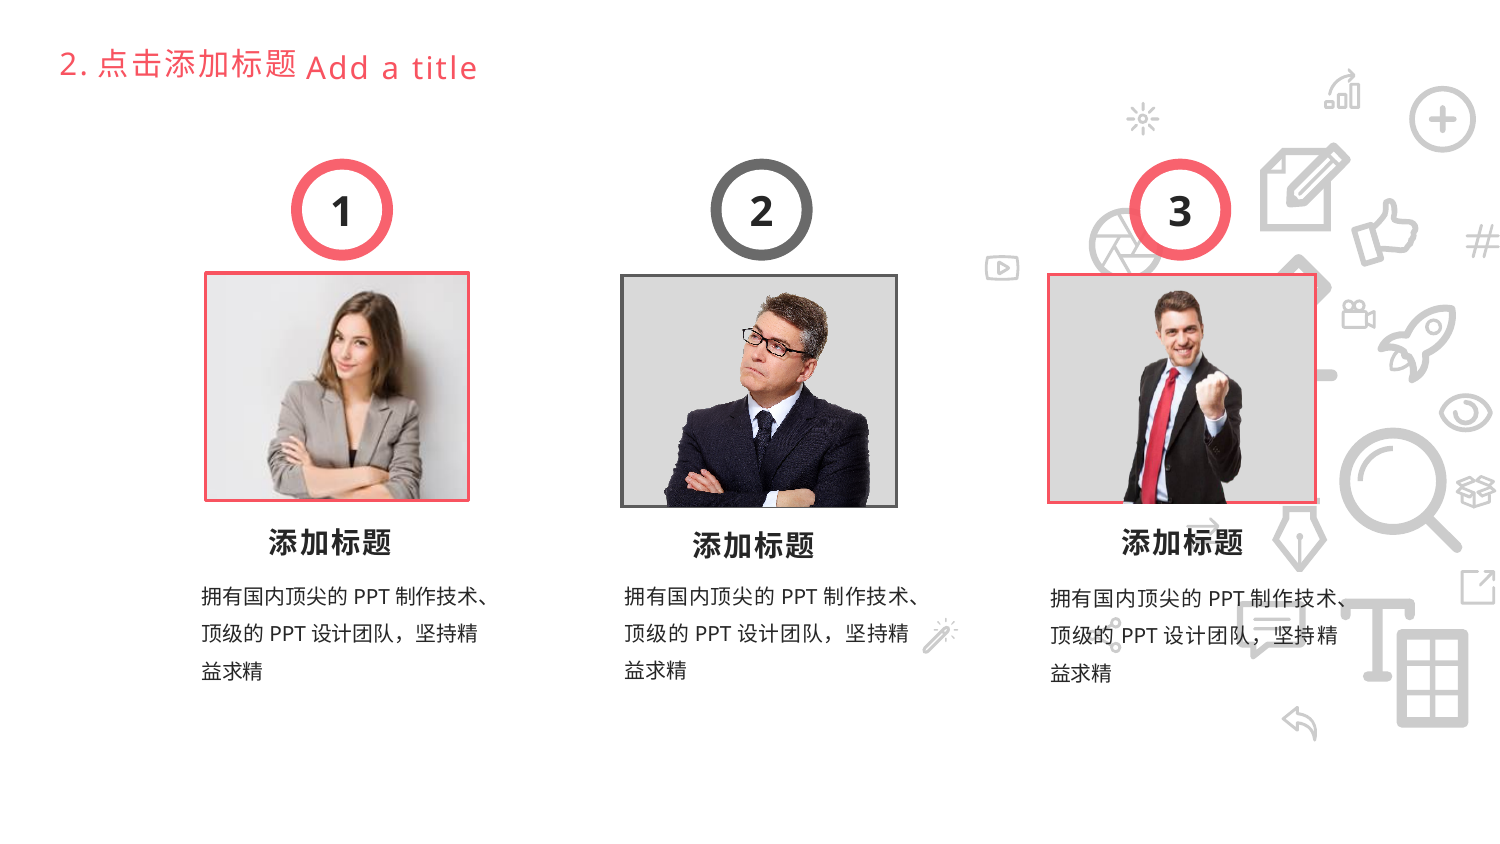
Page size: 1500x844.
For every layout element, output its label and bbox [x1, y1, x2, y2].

text_box [45, 36, 499, 95]
text_box [922, 68, 1500, 742]
text_box [1035, 158, 1353, 695]
text_box [609, 158, 925, 693]
text_box [186, 158, 494, 693]
